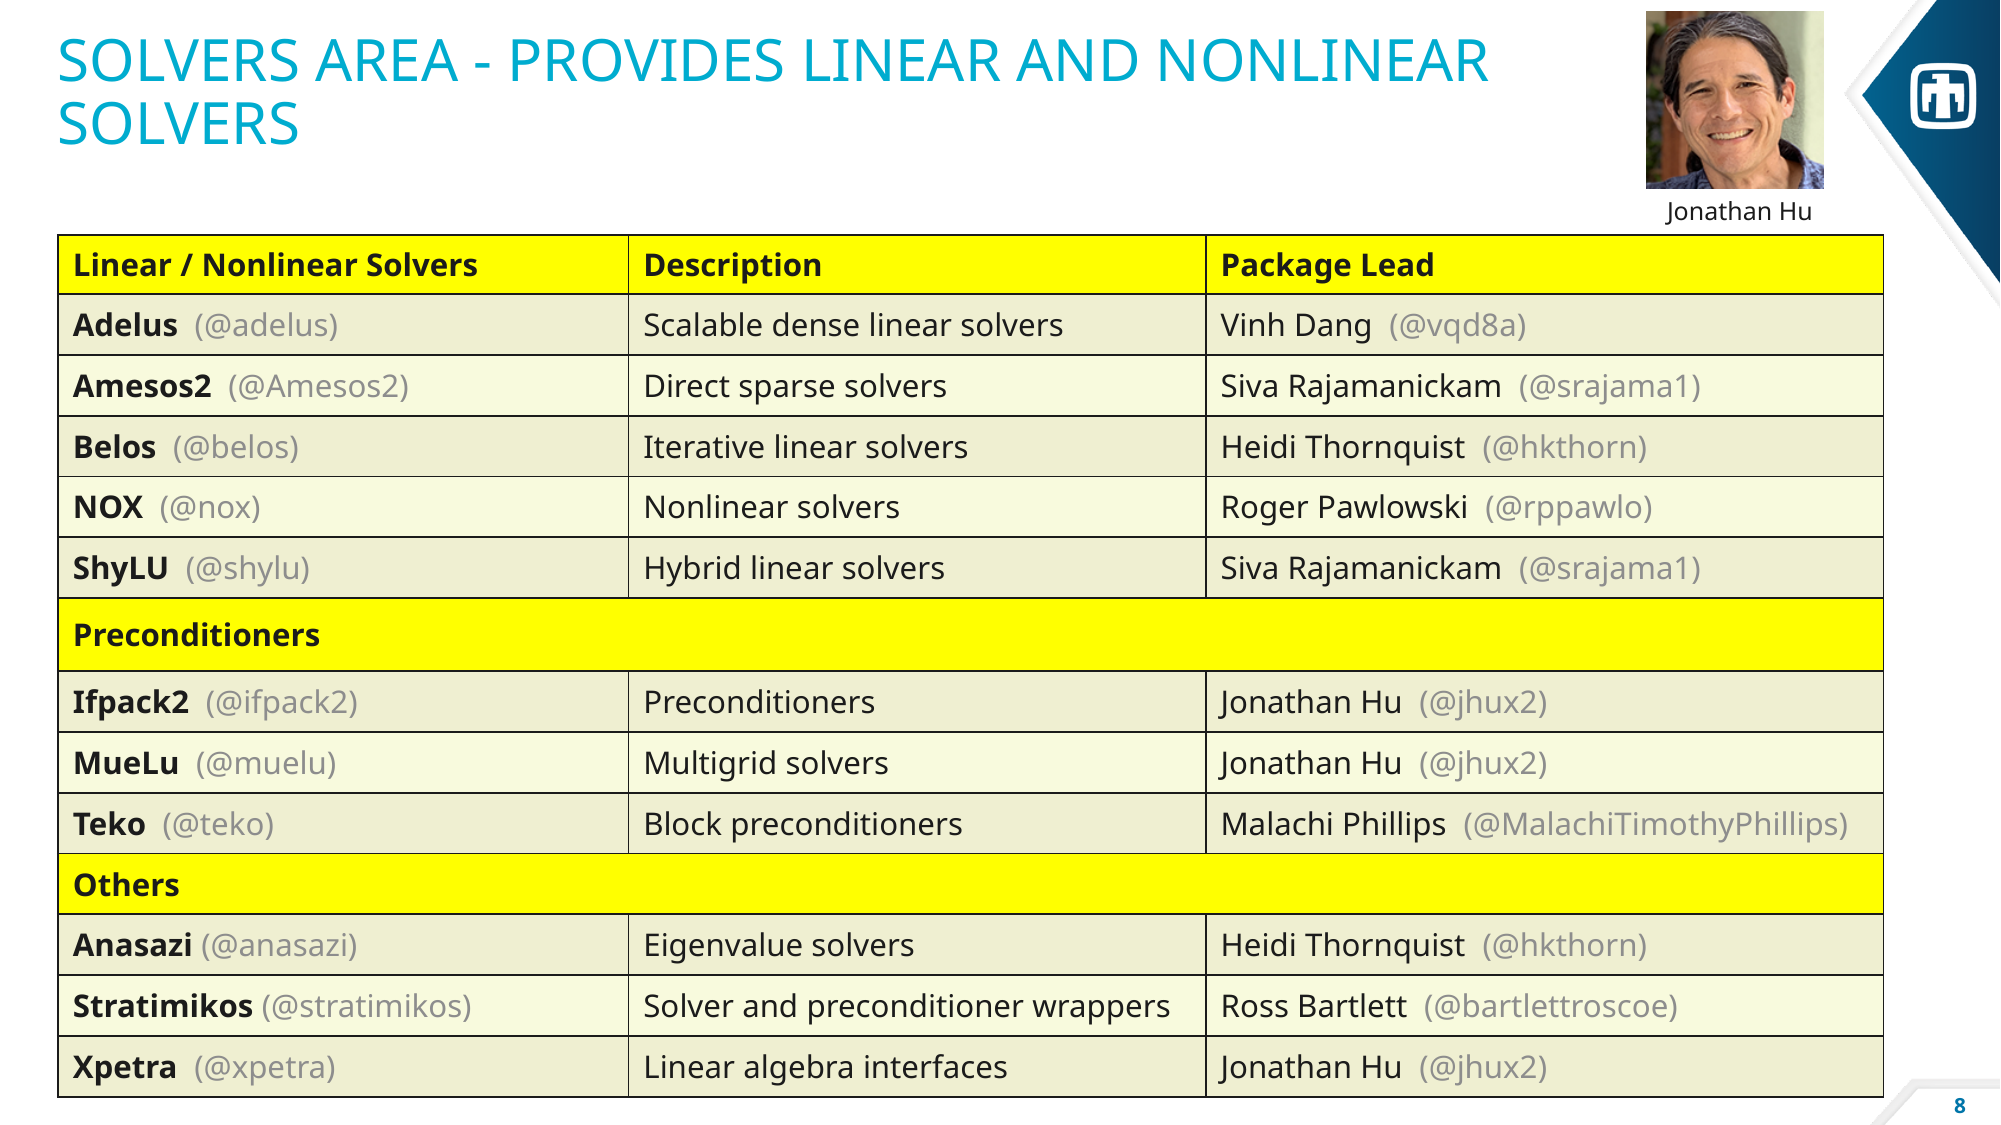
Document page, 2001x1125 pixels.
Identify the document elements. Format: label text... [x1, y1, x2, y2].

picture [1828, 0, 2000, 319]
table_cell Siva Rajamanickam (@srajama1) [1207, 356, 1883, 415]
table_cell Iterative linear solvers [629, 417, 1205, 476]
picture [1646, 11, 1824, 189]
table_cell Teko (@teko) [59, 794, 628, 853]
table_cell Heidi Thornquist (@hkthorn) [1207, 915, 1883, 974]
title Solvers Area - provides linear and nonlinear Solvers [57, 39, 1646, 150]
table_cell Adelus (@adelus) [59, 295, 628, 354]
table_cell Belos (@belos) [59, 417, 628, 476]
table_cell Jonathan Hu (@jhux2) [1207, 672, 1883, 731]
picture [1853, 1063, 2000, 1125]
table_cell Block preconditioners [629, 794, 1205, 853]
table_cell NOX (@nox) [59, 477, 628, 536]
table_cell Ross Bartlett (@bartlettroscoe) [1207, 976, 1883, 1035]
table_cell Multigrid solvers [629, 733, 1205, 792]
table_cell Nonlinear solvers [629, 477, 1205, 536]
text_box Jonathan Hu [1652, 188, 1828, 234]
table_cell Anasazi (@anasazi) [59, 915, 628, 974]
table_cell Jonathan Hu (@jhux2) [1207, 1037, 1883, 1096]
table_cell Ifpack2 (@ifpack2) [59, 672, 628, 731]
table_cell ShyLU (@shylu) [59, 538, 628, 597]
table_header Package Lead [1207, 236, 1883, 293]
table_cell Amesos2 (@Amesos2) [59, 356, 628, 415]
table_cell Direct sparse solvers [629, 356, 1205, 415]
table_cell Linear algebra interfaces [629, 1037, 1205, 1096]
table_cell Jonathan Hu (@jhux2) [1207, 733, 1883, 792]
table_cell Stratimikos (@stratimikos) [59, 976, 628, 1035]
table_cell Siva Rajamanickam (@srajama1) [1207, 538, 1883, 597]
table_cell Preconditioners [59, 599, 1883, 670]
table_cell Vinh Dang (@vqd8a) [1207, 295, 1883, 354]
table_cell Scalable dense linear solvers [629, 295, 1205, 354]
table_cell Solver and preconditioner wrappers [629, 976, 1205, 1035]
table_cell Preconditioners [629, 672, 1205, 731]
slide_number 8 [1920, 1089, 2000, 1125]
table_header Description [629, 236, 1205, 293]
table_cell Roger Pawlowski (@rppawlo) [1207, 477, 1883, 536]
table_cell Malachi Phillips (@MalachiTimothyPhillips) [1207, 794, 1883, 853]
table_cell Eigenvalue solvers [629, 915, 1205, 974]
table_header Linear / Nonlinear Solvers [59, 236, 628, 293]
table_cell MueLu (@muelu) [59, 733, 628, 792]
table_cell Hybrid linear solvers [629, 538, 1205, 597]
table_cell Heidi Thornquist (@hkthorn) [1207, 417, 1883, 476]
table_cell Xpetra (@xpetra) [59, 1037, 628, 1096]
table_cell Others [59, 854, 1883, 913]
